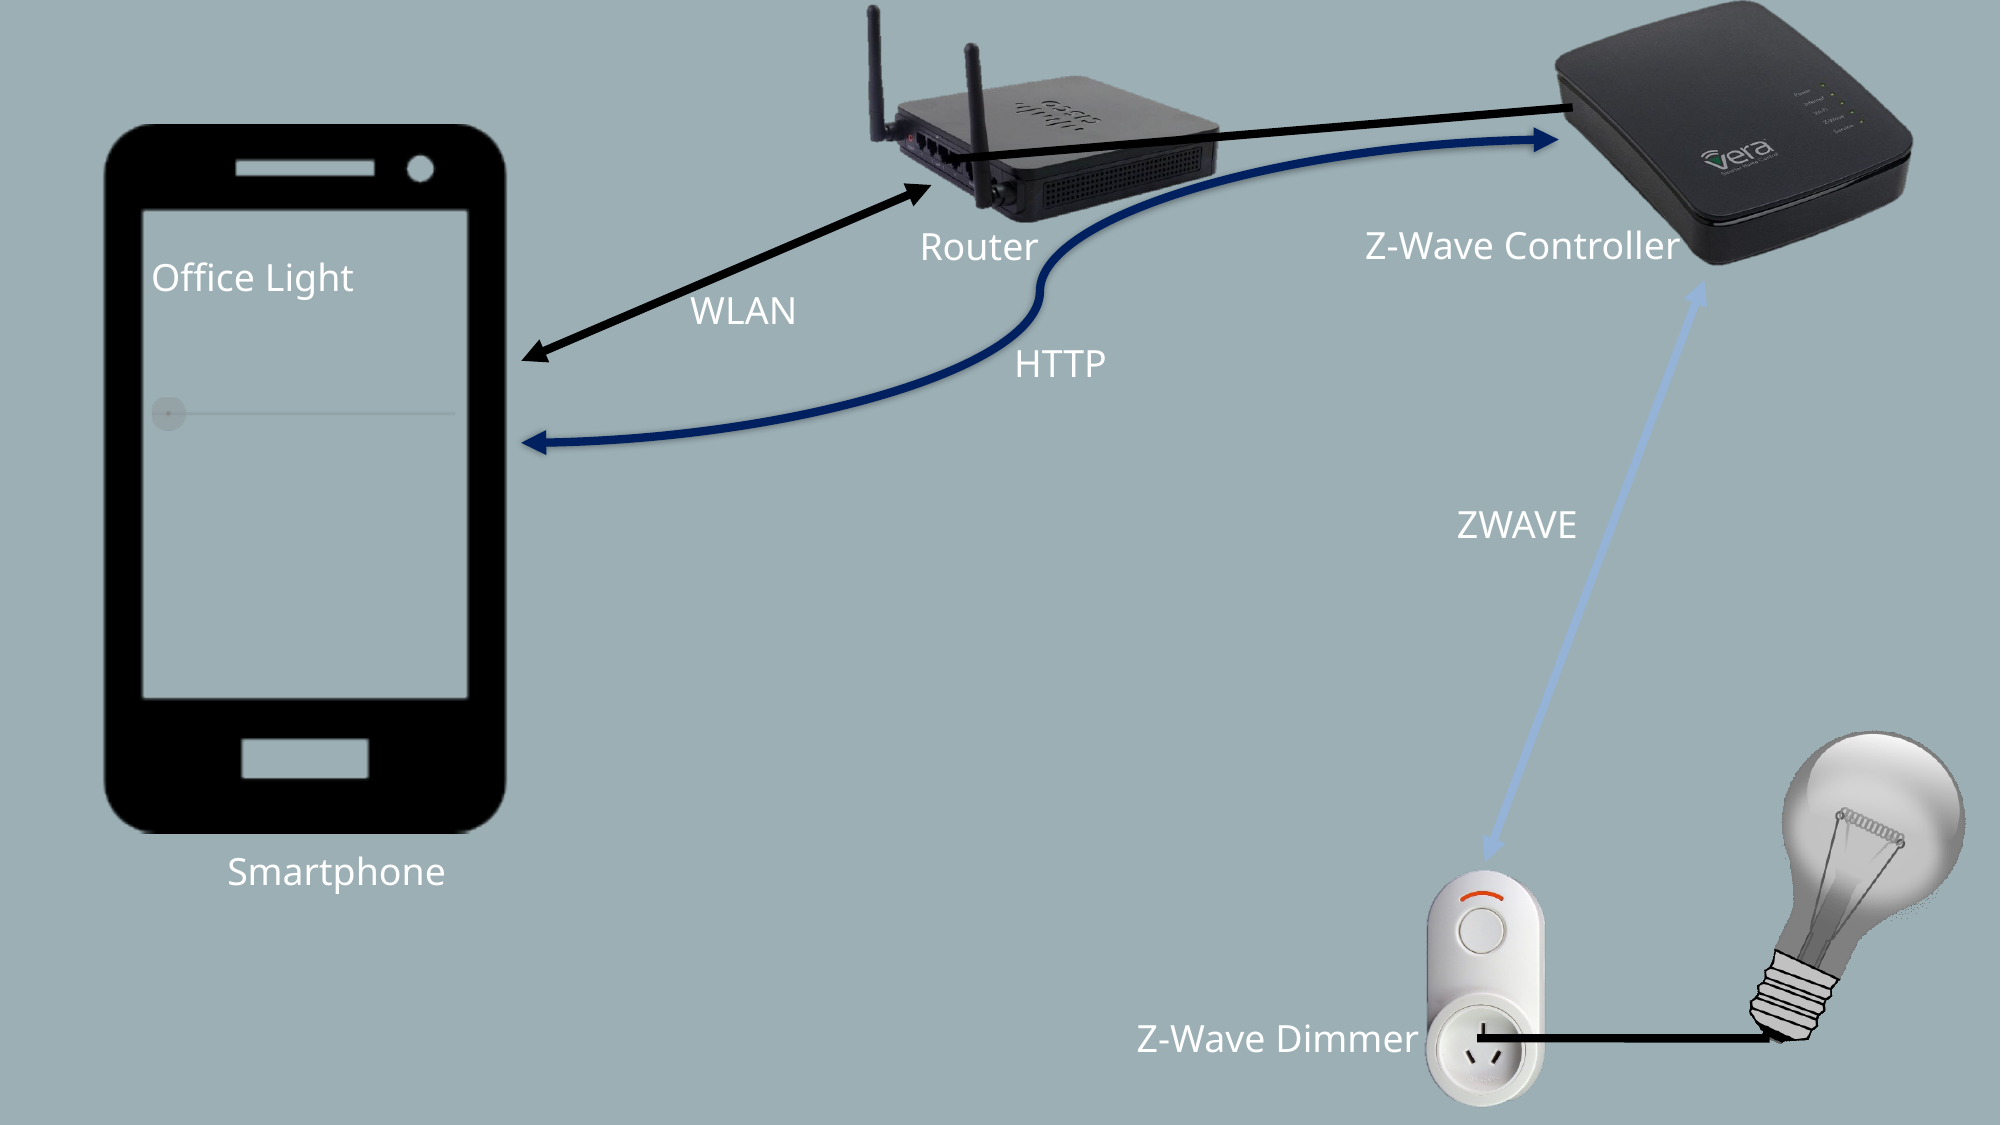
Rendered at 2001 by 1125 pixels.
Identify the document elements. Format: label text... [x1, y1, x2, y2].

text_box [666, 294, 675, 300]
text_box [1229, 114, 1482, 137]
picture [1488, 0, 1978, 372]
text_box HTTP [999, 332, 1127, 392]
text_box Z-Wave Dimmer [1121, 1008, 1406, 1068]
text_box [1013, 236, 1087, 332]
text_box Z-Wave Controller [1350, 214, 1482, 275]
text_box [666, 342, 999, 438]
picture [0, 124, 662, 835]
text_box Smartphone [212, 842, 446, 901]
text_box Router [904, 236, 1047, 276]
text_box ZWAVE [1442, 493, 1599, 599]
text_box [1229, 139, 1482, 182]
picture [1411, 862, 1559, 1118]
picture [1724, 722, 1978, 1081]
text_box [707, 216, 855, 280]
text_box [1483, 379, 1668, 860]
text_box WLAN [675, 280, 814, 340]
picture [860, 0, 1226, 228]
